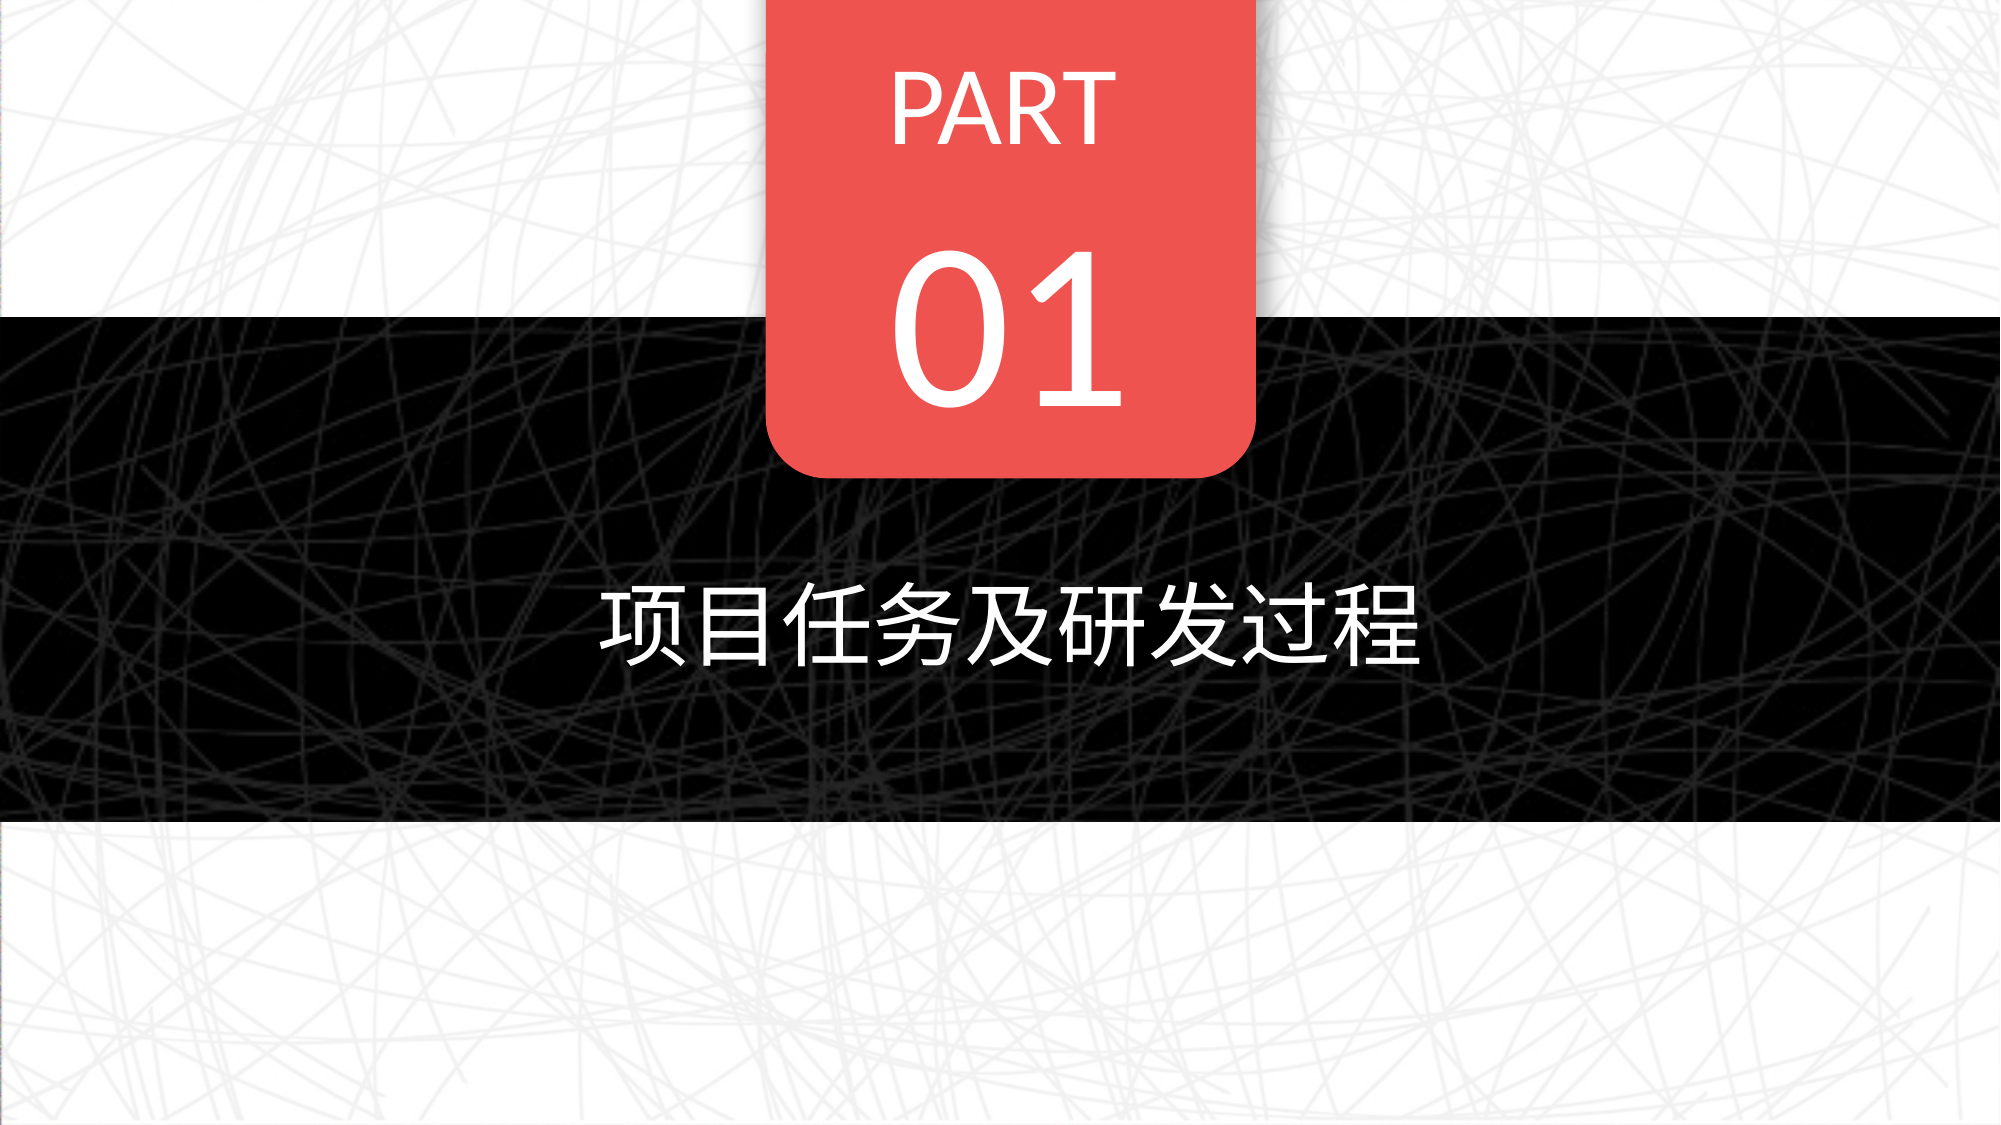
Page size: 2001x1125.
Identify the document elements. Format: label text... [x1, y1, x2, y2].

picture [0, 0, 2001, 1125]
text_box PART 01 [764, 0, 1258, 317]
